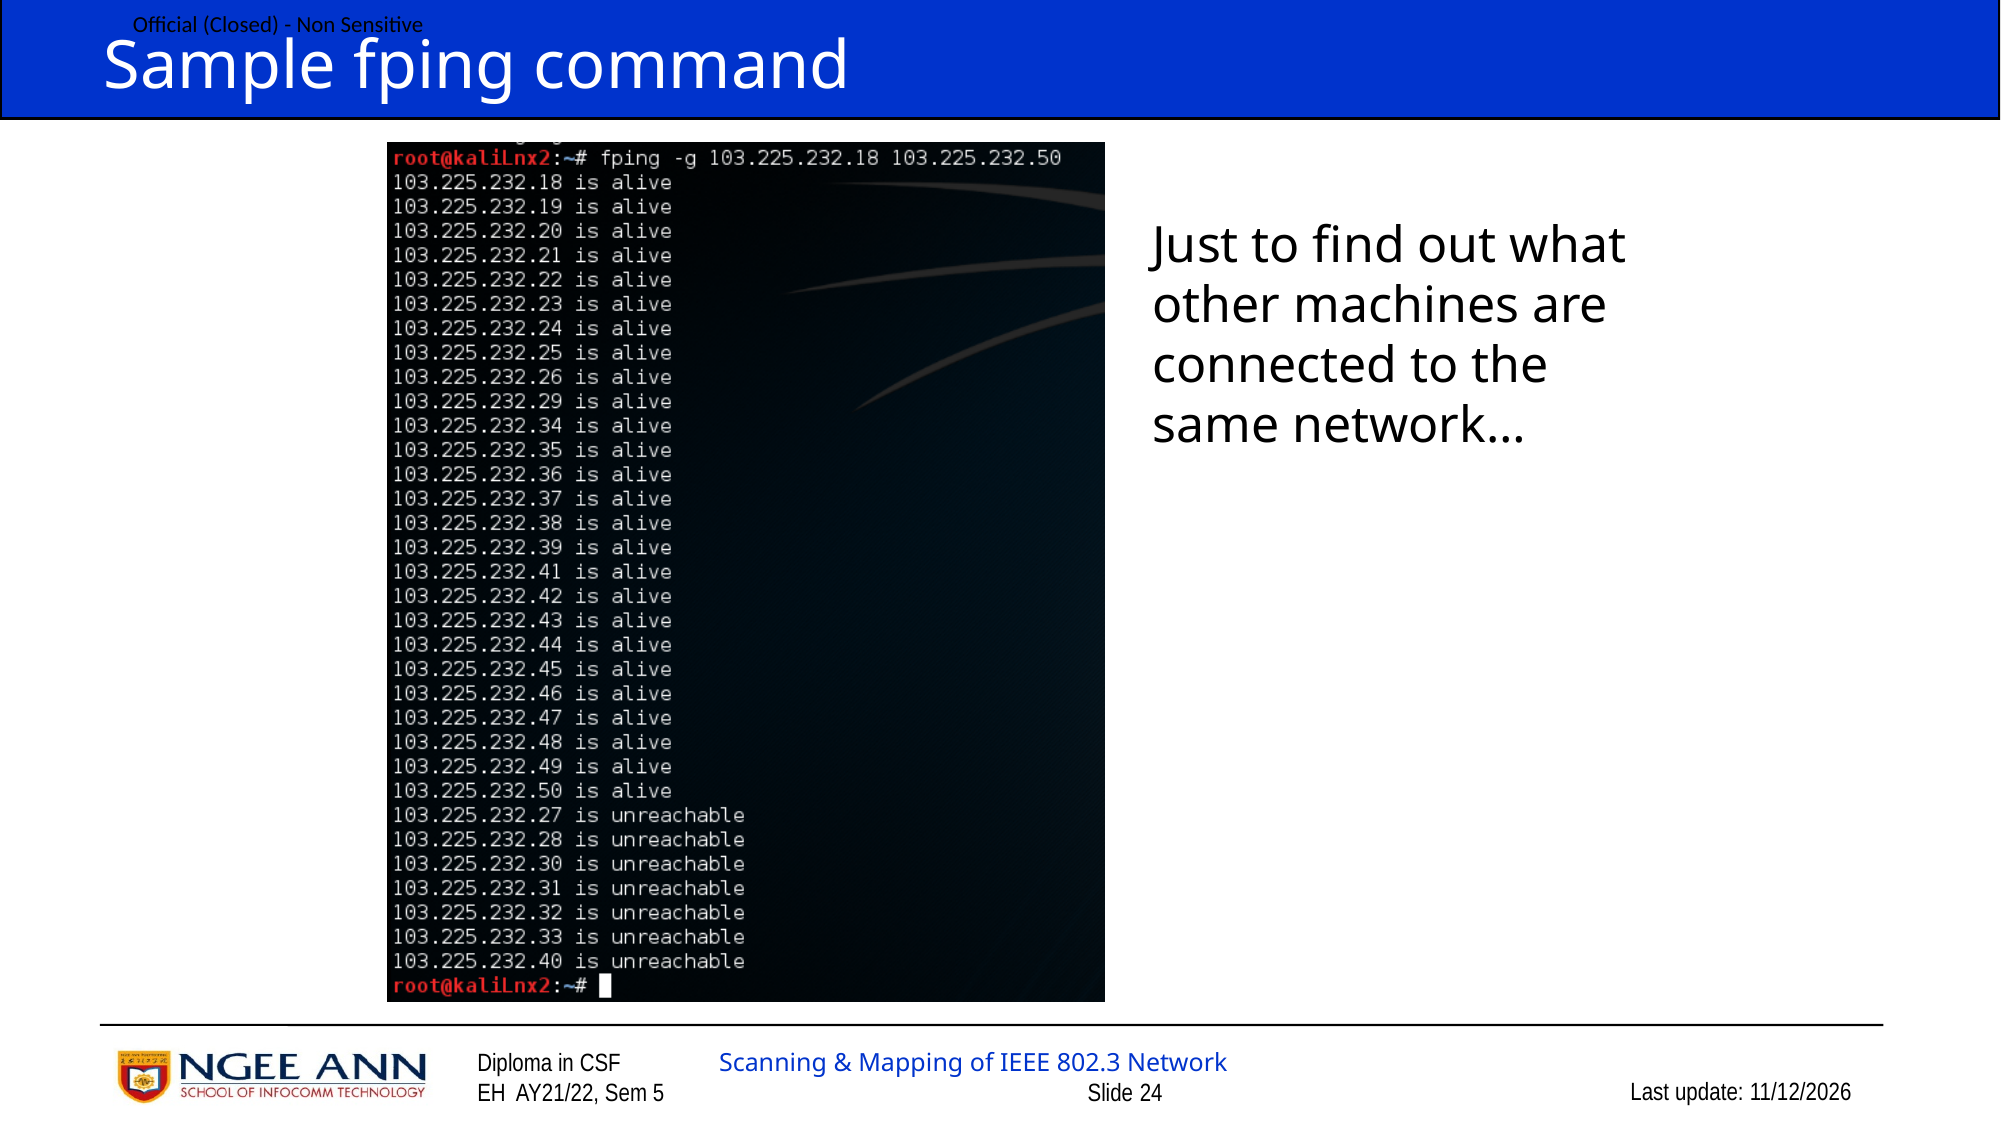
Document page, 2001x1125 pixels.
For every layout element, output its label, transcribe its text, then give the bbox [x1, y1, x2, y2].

text_box Sample fping command [89, 14, 867, 110]
picture [387, 141, 1105, 1002]
picture [83, 1028, 459, 1125]
text_box Just to find out what other machines are connected to the same network… [1137, 204, 1700, 460]
